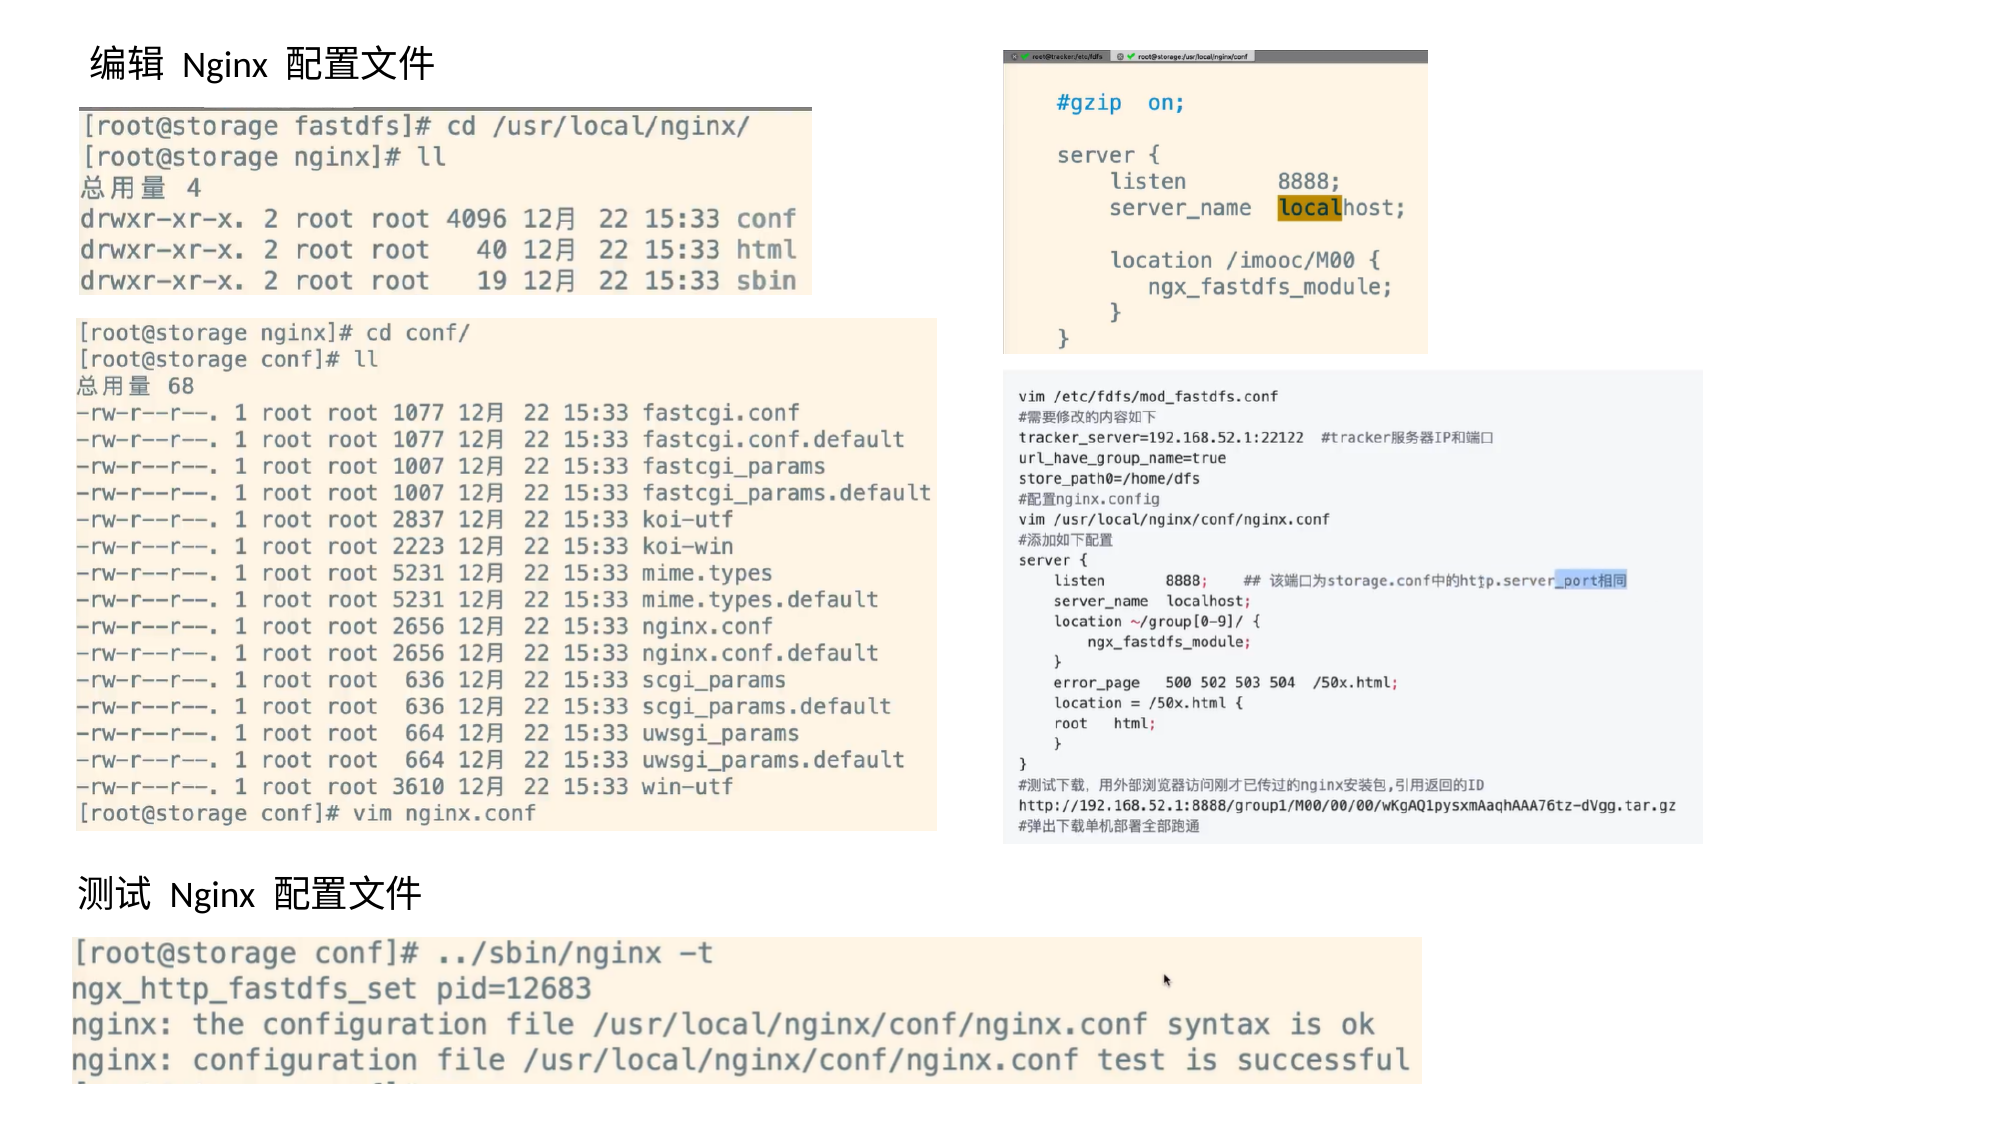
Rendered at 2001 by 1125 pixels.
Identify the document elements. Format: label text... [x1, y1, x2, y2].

picture [79, 107, 812, 296]
picture [76, 318, 937, 831]
picture [1003, 50, 1428, 354]
picture [72, 937, 1422, 1084]
text_box 编辑 Nginx 配置文件 [74, 33, 452, 93]
text_box 测试 Nginx 配置文件 [62, 862, 439, 923]
picture [1003, 369, 1703, 844]
